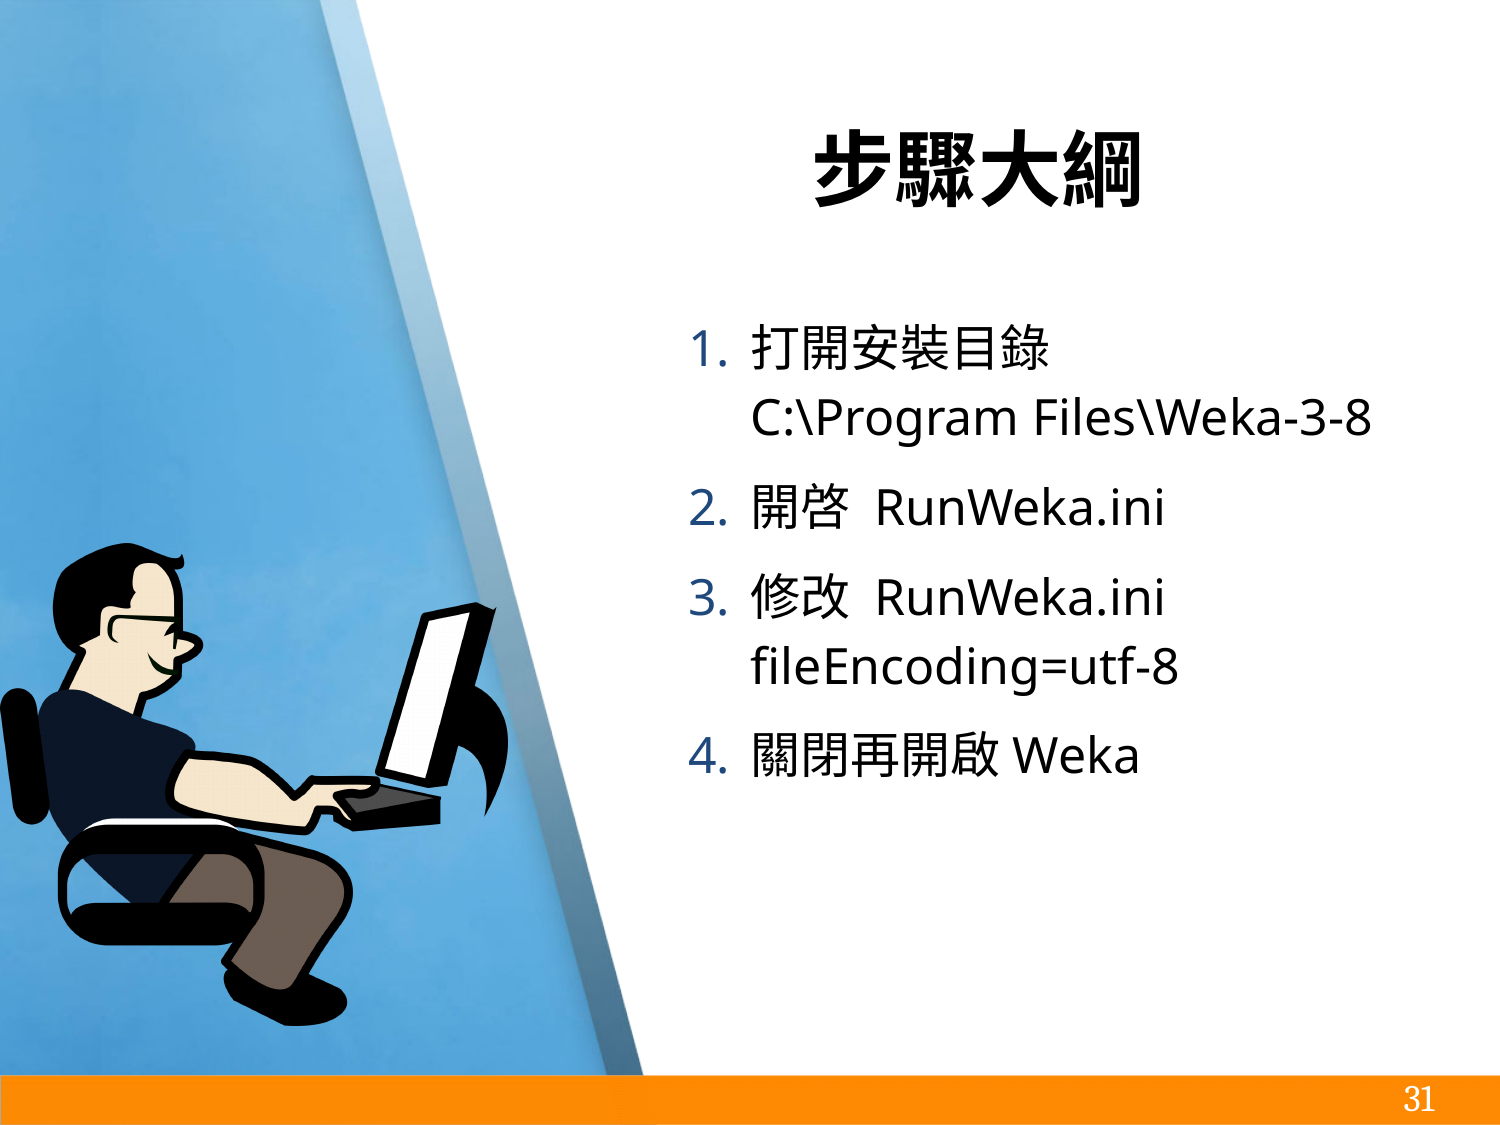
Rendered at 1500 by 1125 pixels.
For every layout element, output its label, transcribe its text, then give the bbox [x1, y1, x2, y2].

title 步驟大綱 [534, 27, 1422, 232]
list 打開安裝目錄 C:\Program Files\Weka-3-8 開啓 RunWeka.ini 修改 RunWeka.ini fileEncoding=utf-8 關閉再開啟Weka [660, 292, 1422, 1066]
slide_number ‹#› [1350, 1074, 1488, 1118]
picture [1, 1076, 1500, 1124]
picture [0, 0, 862, 1075]
